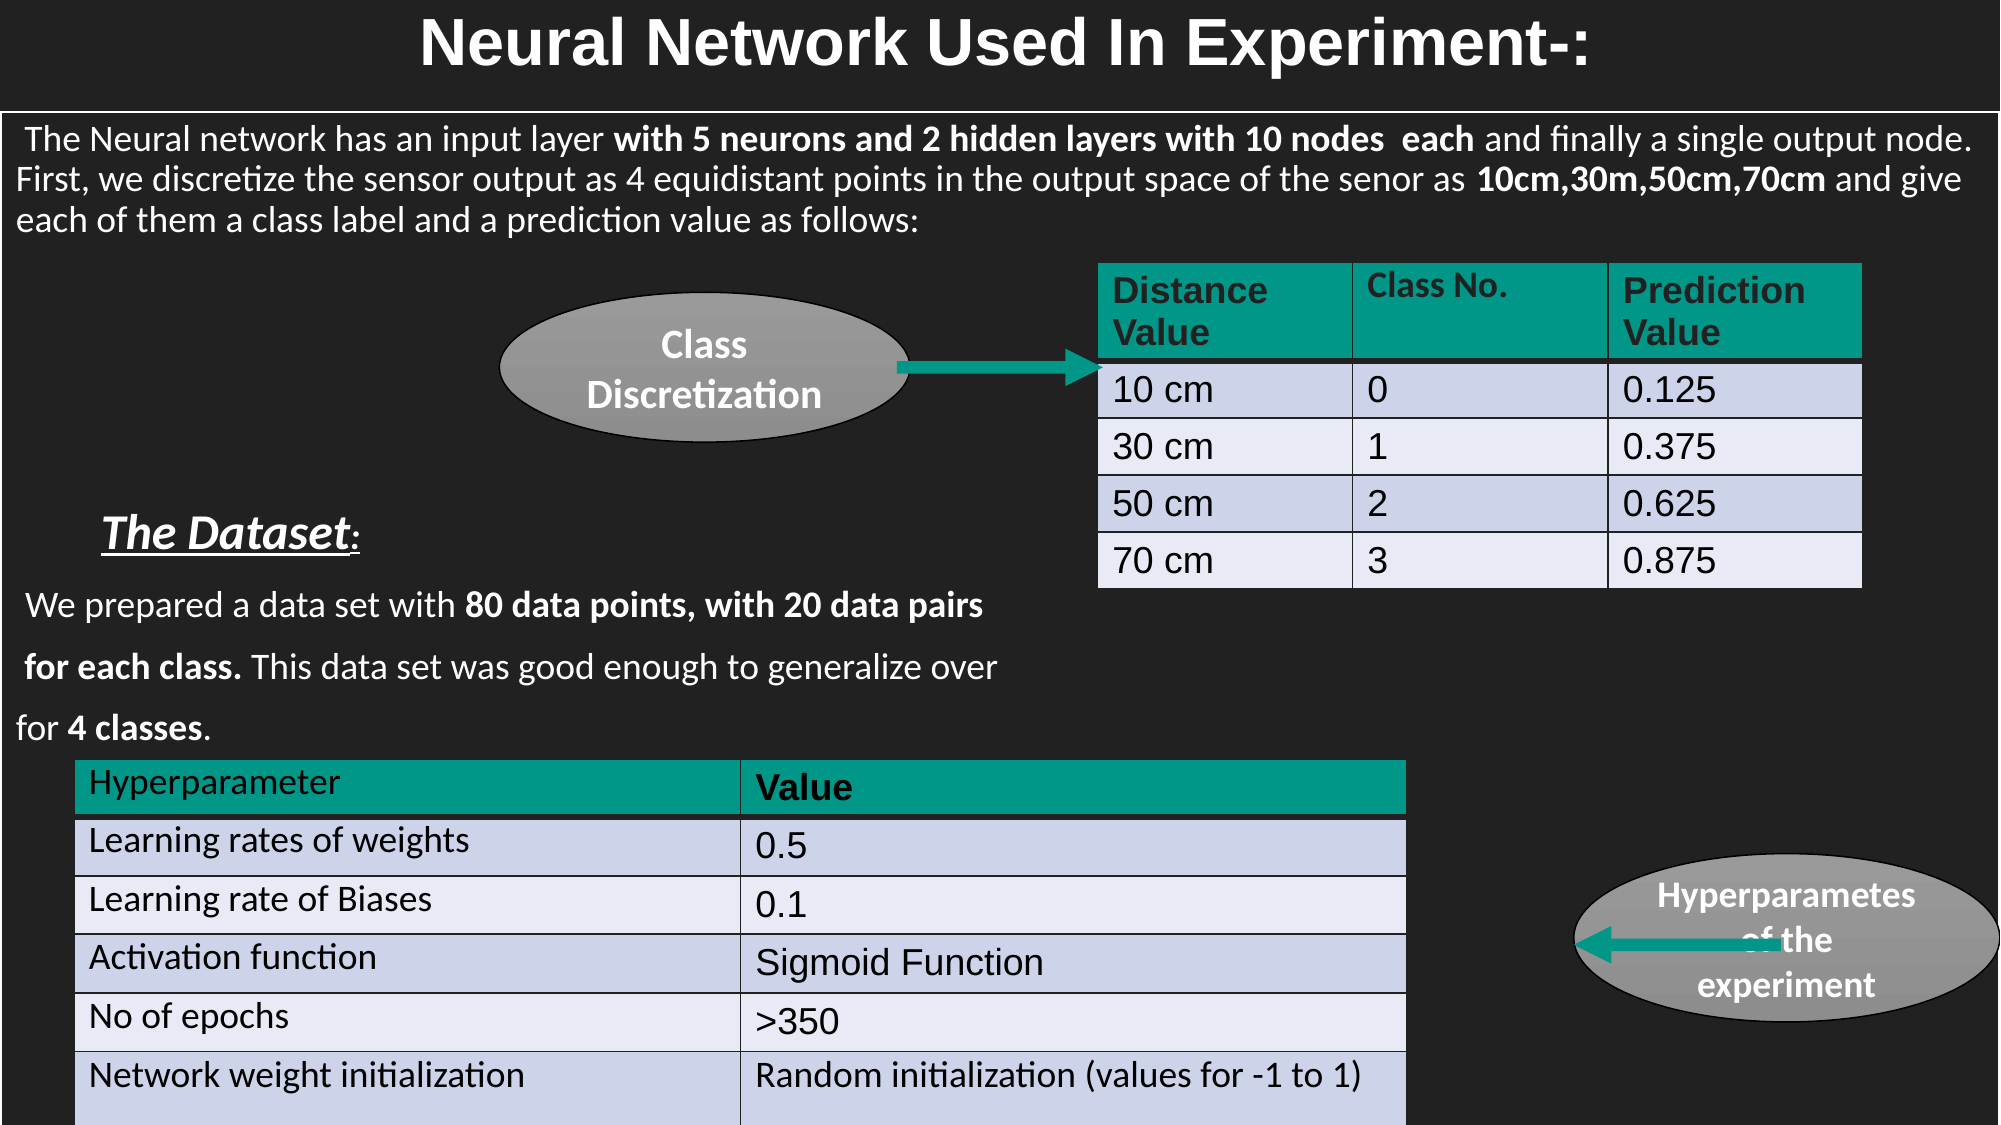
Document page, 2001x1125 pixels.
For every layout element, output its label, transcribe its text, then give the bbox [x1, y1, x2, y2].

table_cell Activation function [75, 935, 740, 992]
text_box [1573, 938, 1781, 952]
table_header Hyperparameter [75, 760, 740, 814]
table_header Distance Value [1098, 263, 1352, 358]
table_cell 70 cm [1098, 533, 1352, 588]
text_box Hyperparametes of the experiment [1573, 853, 2000, 1022]
table_cell Random initialization (values for -1 to 1) [741, 1052, 1406, 1125]
table_cell 30 cm [1098, 419, 1352, 474]
table_cell >350 [741, 994, 1406, 1051]
table_cell 2 [1353, 476, 1607, 531]
text_box Class Discretization [499, 292, 911, 443]
table_cell Sigmoid Function [741, 935, 1406, 992]
table_cell 10 cm [1098, 364, 1352, 417]
table_header Class No. [1353, 263, 1607, 358]
table_header Prediction Value [1609, 263, 1862, 358]
table_cell 0.125 [1609, 364, 1862, 417]
table_cell 0.625 [1609, 476, 1862, 531]
table_cell 0 [1353, 364, 1607, 417]
text_box The Neural network has an input layer with 5 neurons and 2 hidden layers with 10 nodes each and finally a single output node. First, we discretize the sensor output as 4 equidistant points in the output space of the senor as 10cm,30m,50cm,70cm and give each of them a class label and a prediction value as follows: The Dataset: We prepared a data set with 80 data points, with 20 data pairs for each class. This data set was good enough to generalize over for 4 classes. [1, 111, 1999, 1125]
table_cell 0.5 [741, 820, 1406, 875]
table_cell 0.1 [741, 877, 1406, 933]
table_cell 50 cm [1098, 476, 1352, 531]
table_cell 1 [1353, 419, 1607, 474]
table_cell 0.875 [1609, 533, 1862, 588]
table_cell Network weight initialization [75, 1052, 740, 1125]
table_cell 3 [1353, 533, 1607, 588]
table_cell 0.375 [1609, 419, 1862, 474]
table_cell Learning rates of weights [75, 820, 740, 875]
text_box [896, 361, 1103, 374]
text_box Neural Network Used In Experiment-: [73, 27, 1940, 111]
table_cell No of epochs [75, 994, 740, 1051]
table_cell Learning rate of Biases [75, 877, 740, 933]
table_header Value [741, 760, 1406, 814]
